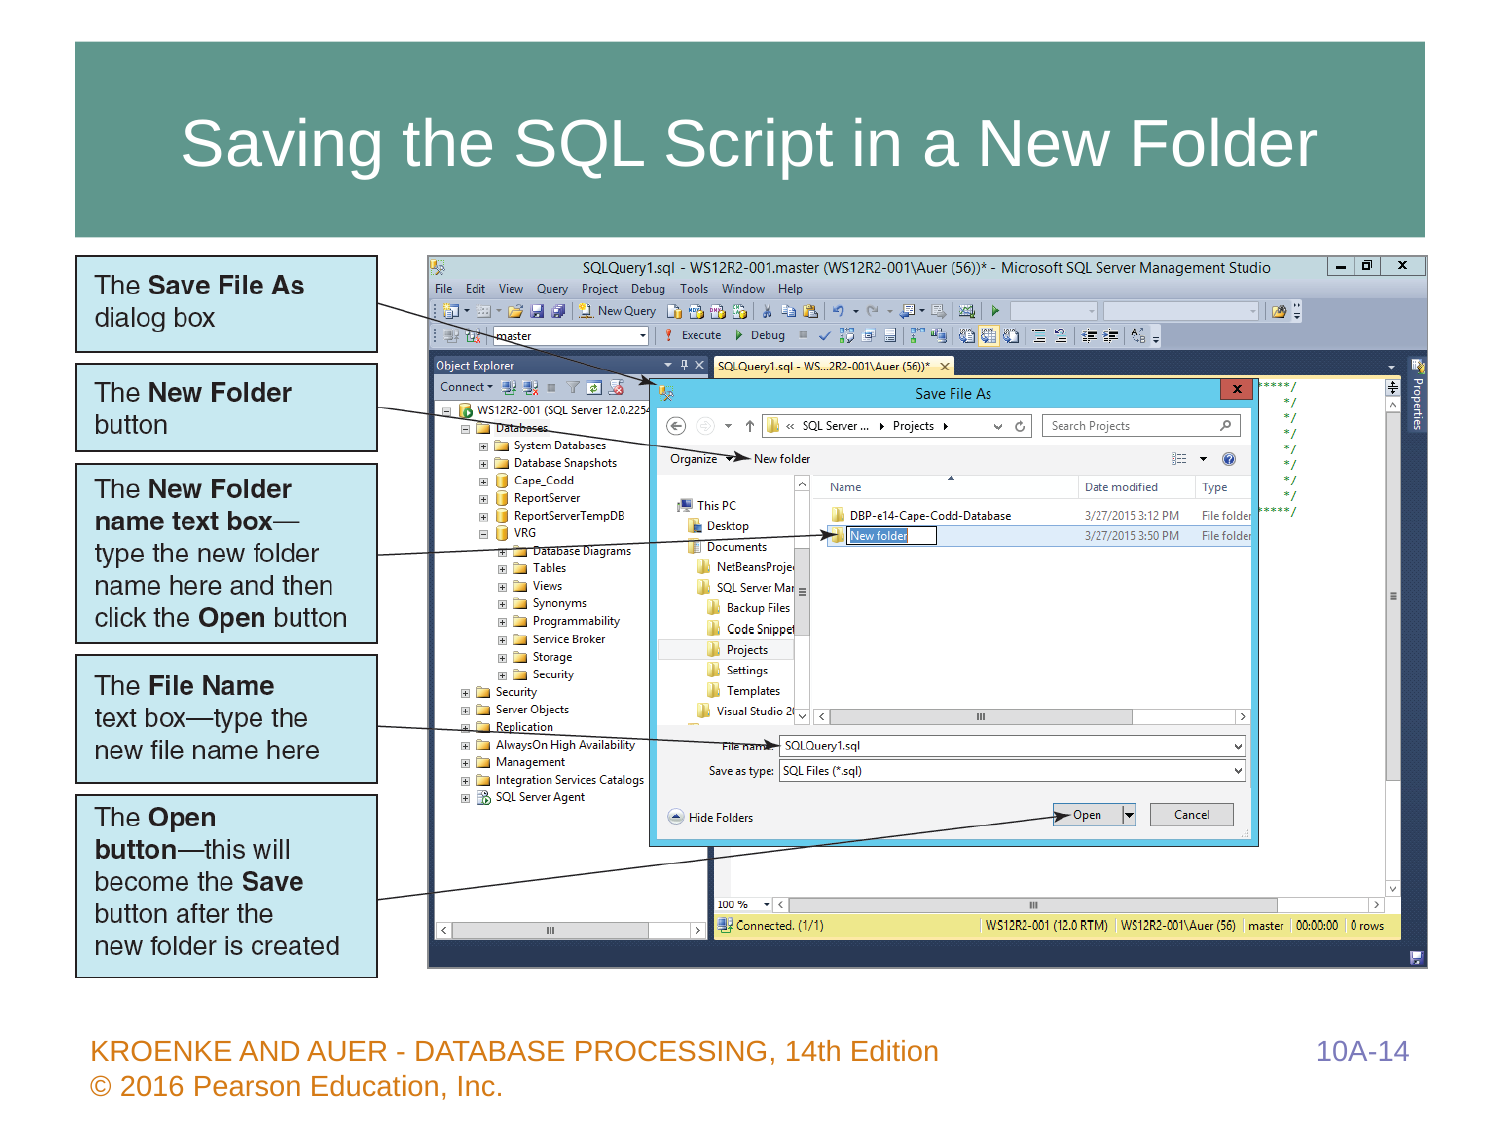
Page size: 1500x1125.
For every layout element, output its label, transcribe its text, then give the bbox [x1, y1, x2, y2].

picture [74, 255, 1428, 978]
slide_number 10A-14 [1074, 1024, 1426, 1103]
title Saving the SQL Script in a New Folder [74, 41, 1426, 238]
footer KROENKE AND AUER - DATABASE PROCESSING, 14th Edition © 2016 Pearson Education, Inc. [74, 1024, 963, 1104]
